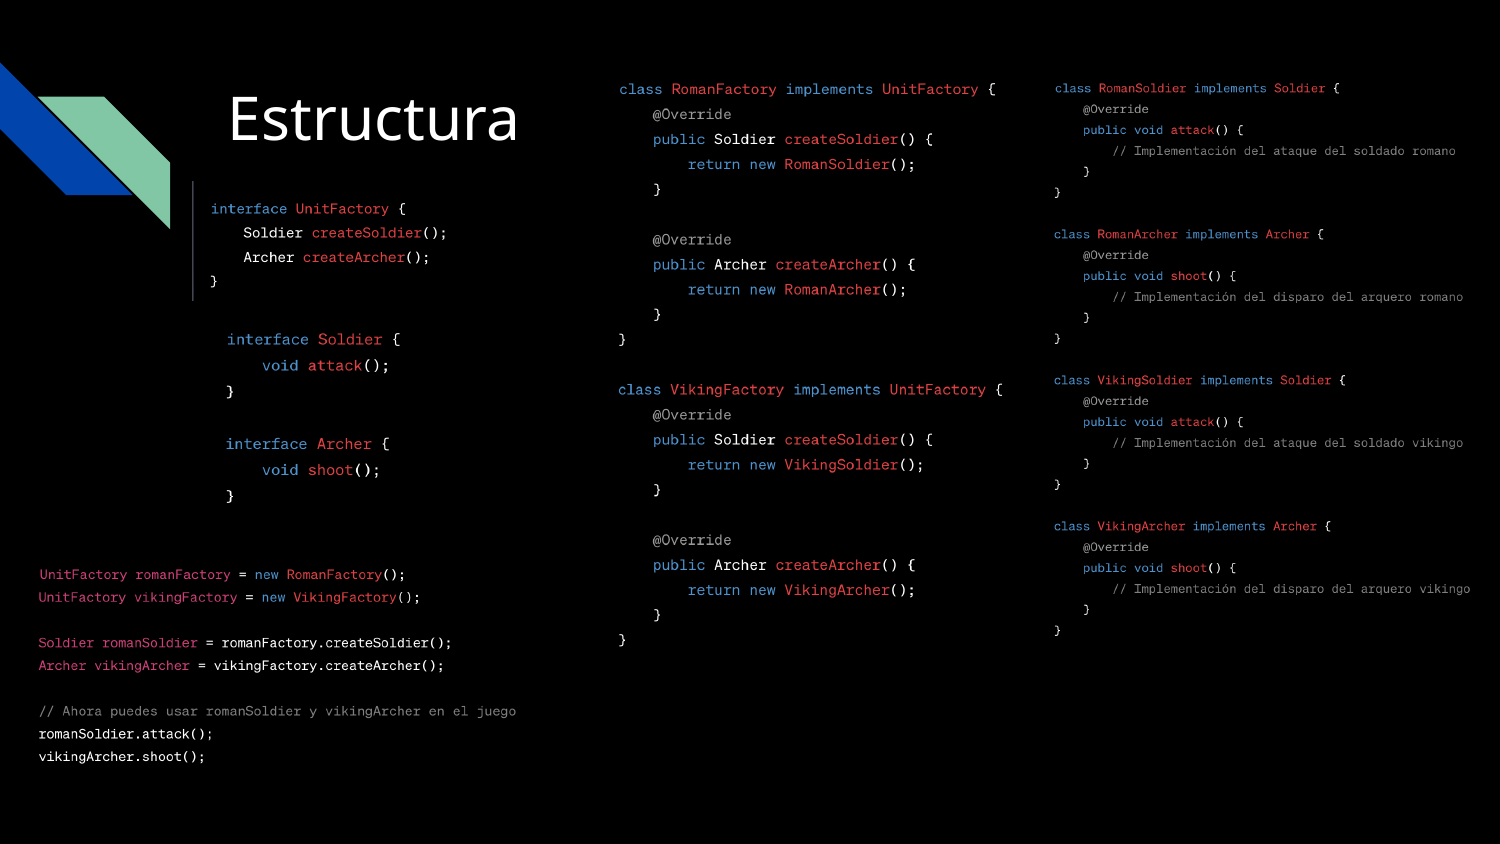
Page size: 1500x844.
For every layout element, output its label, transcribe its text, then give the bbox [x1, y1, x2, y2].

picture [607, 73, 1027, 653]
picture [212, 317, 430, 514]
title Estructura [212, 64, 1368, 215]
picture [1044, 73, 1488, 644]
picture [192, 180, 591, 302]
picture [27, 555, 574, 776]
